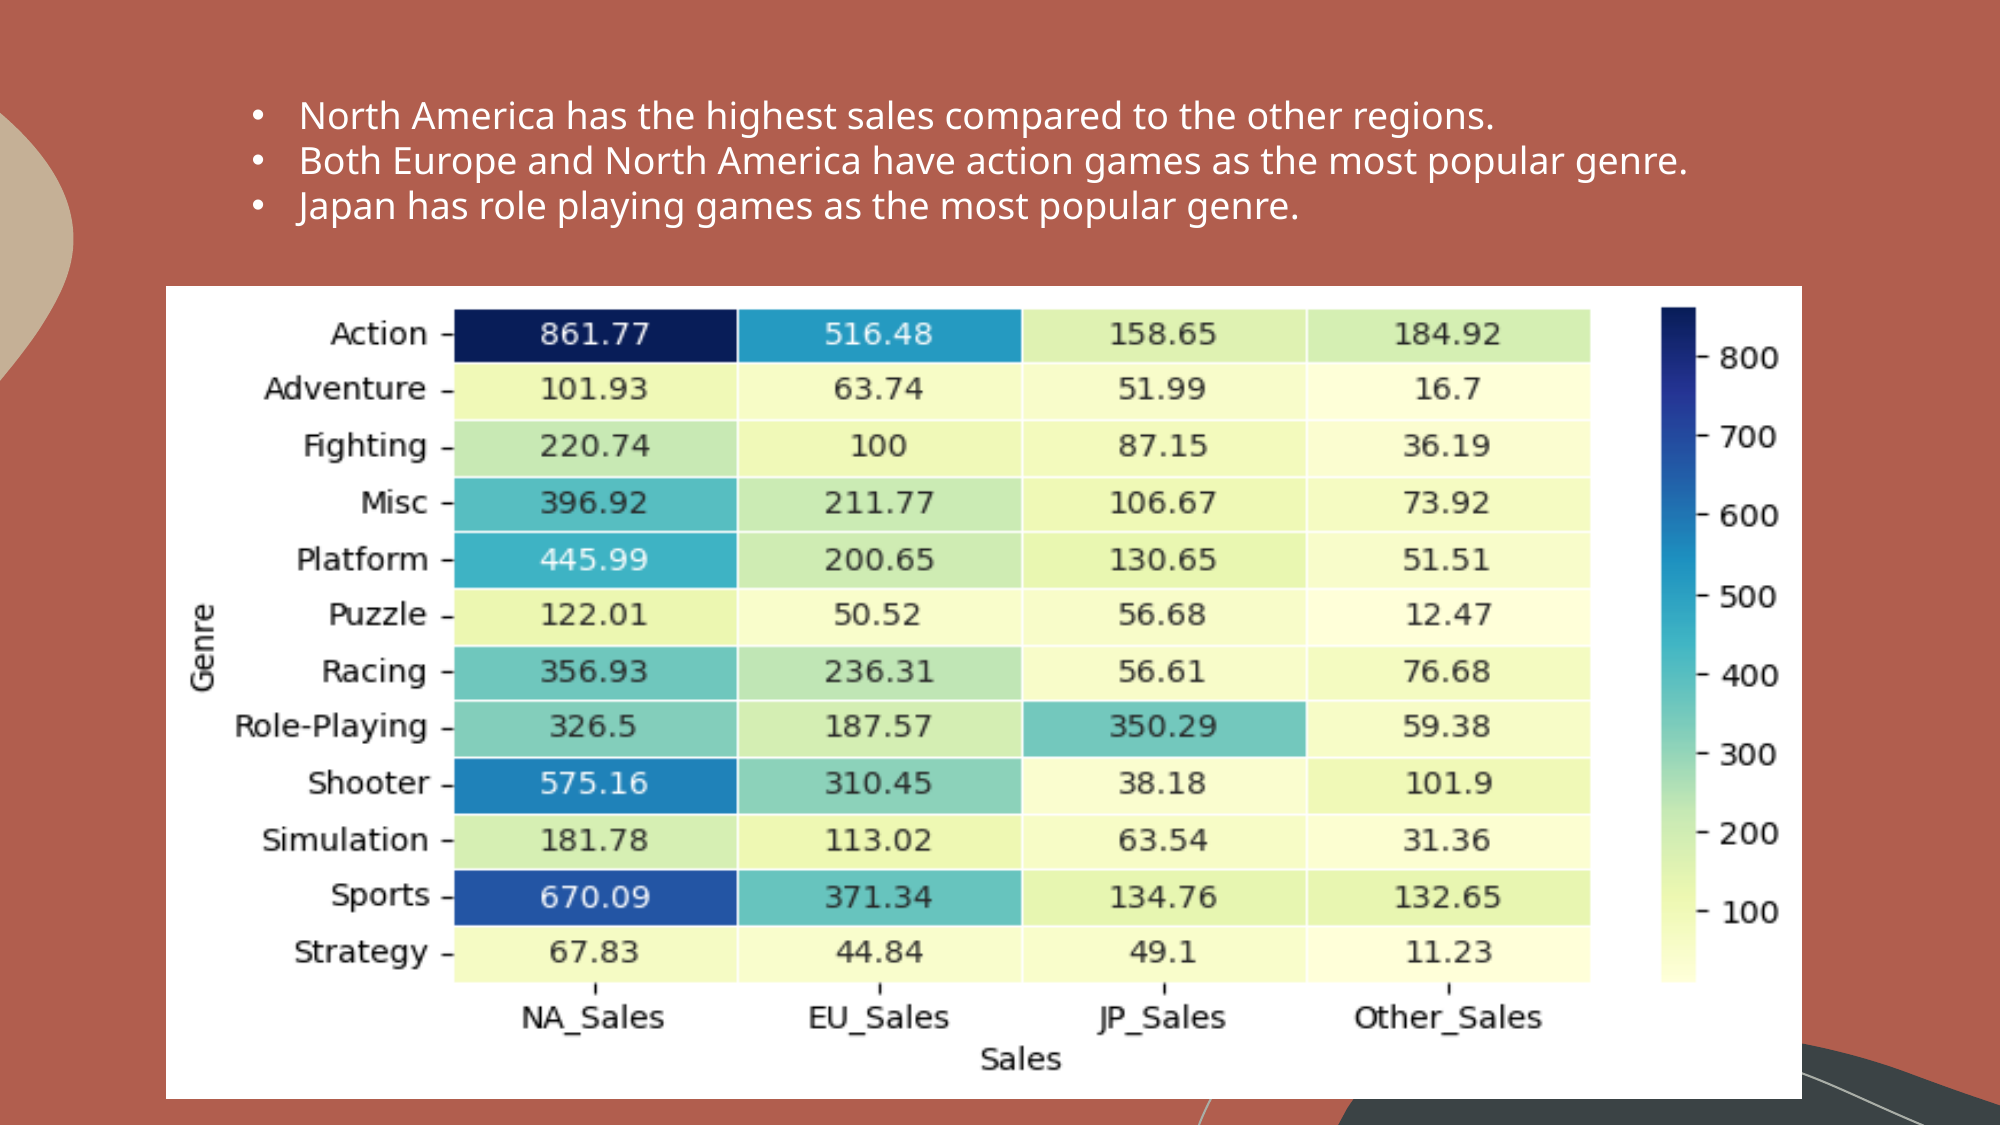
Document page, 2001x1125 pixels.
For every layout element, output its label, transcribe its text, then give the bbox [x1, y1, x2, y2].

picture [166, 286, 1802, 1099]
text_box North America has the highest sales compared to the other regions. Both Europe and North America have action games as the most popular genre. Japan has role playing games as the most popular genre. [236, 85, 1705, 235]
